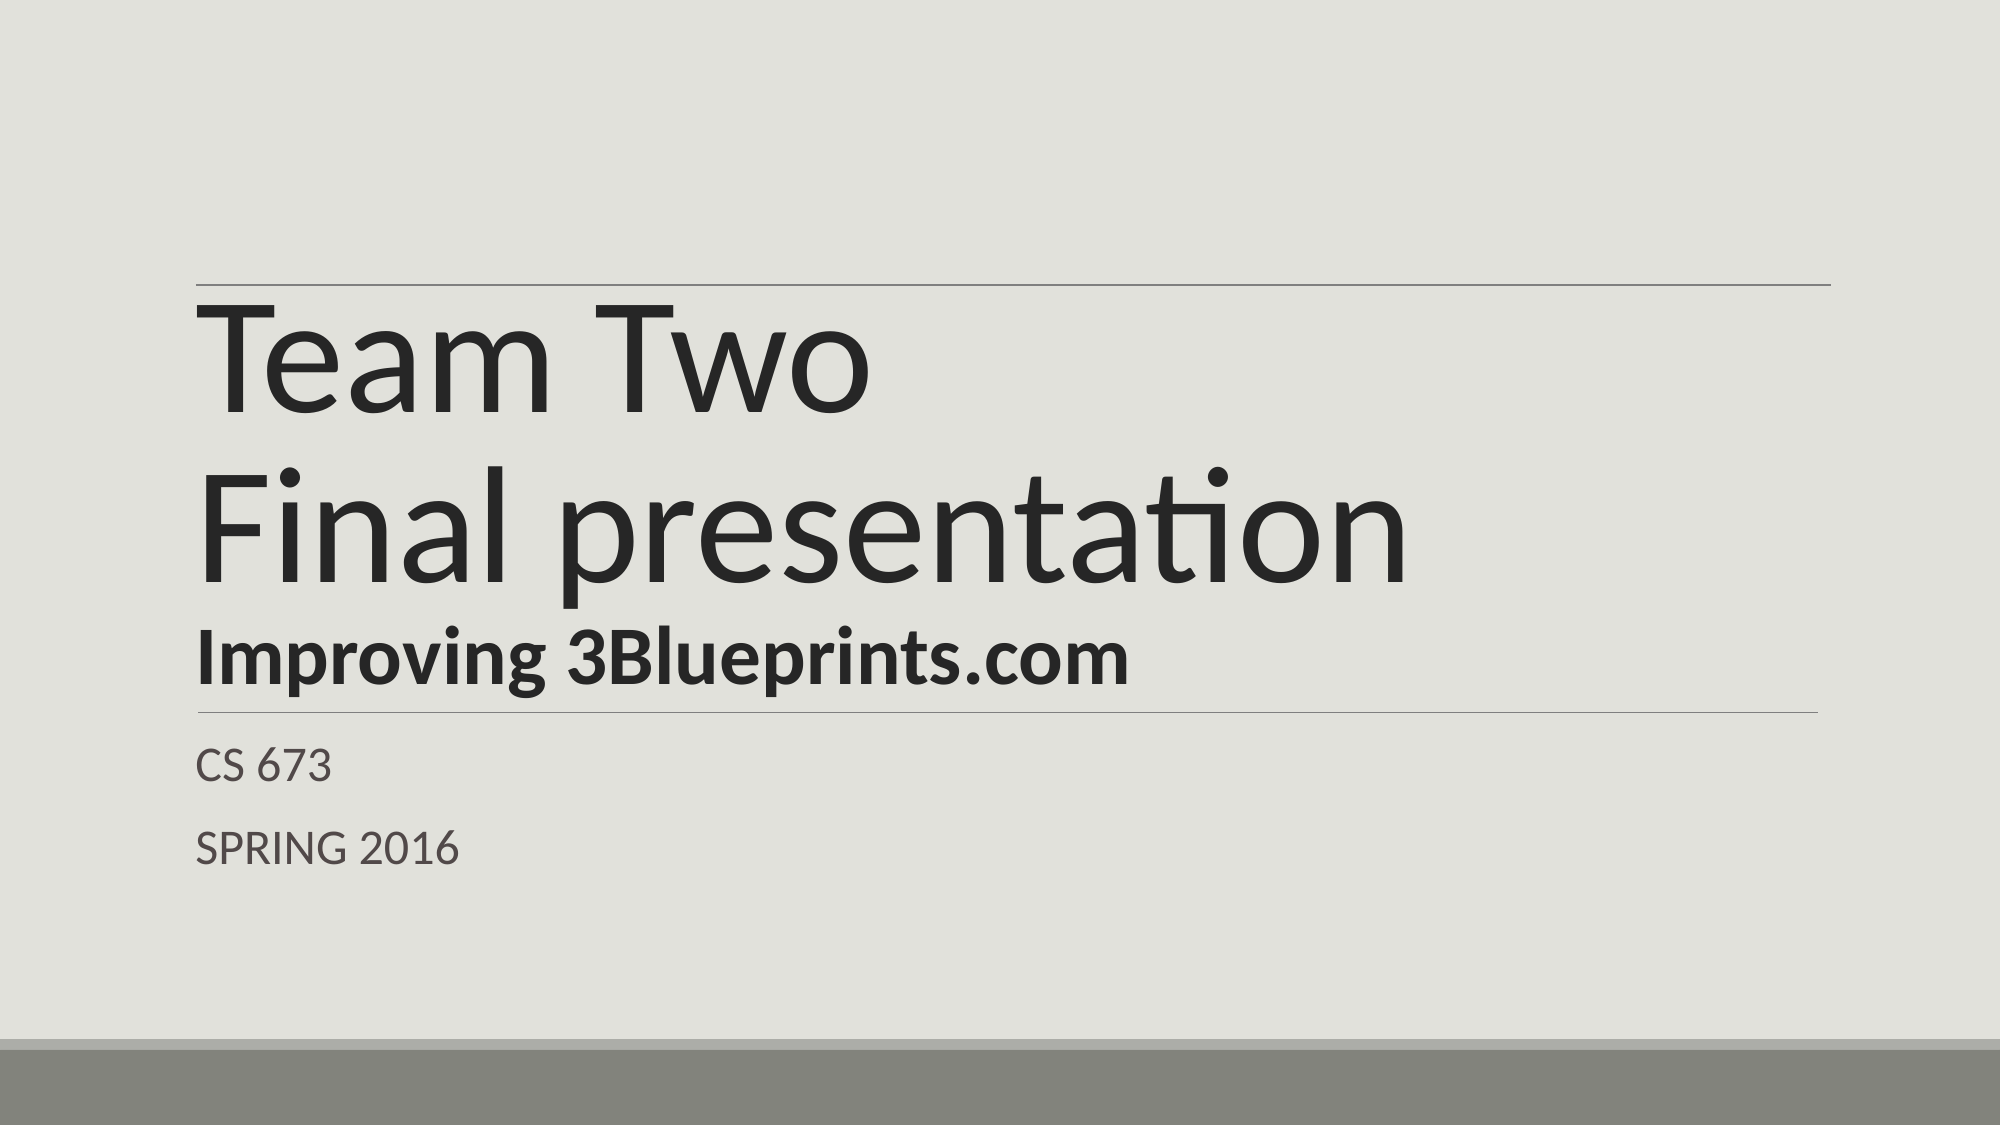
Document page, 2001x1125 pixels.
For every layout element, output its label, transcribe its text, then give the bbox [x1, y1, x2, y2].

subtitle CS 673 SPRING 2016 [180, 730, 1831, 919]
title Team Two Final presentation Improving 3Blueprints.com [180, 124, 1830, 710]
